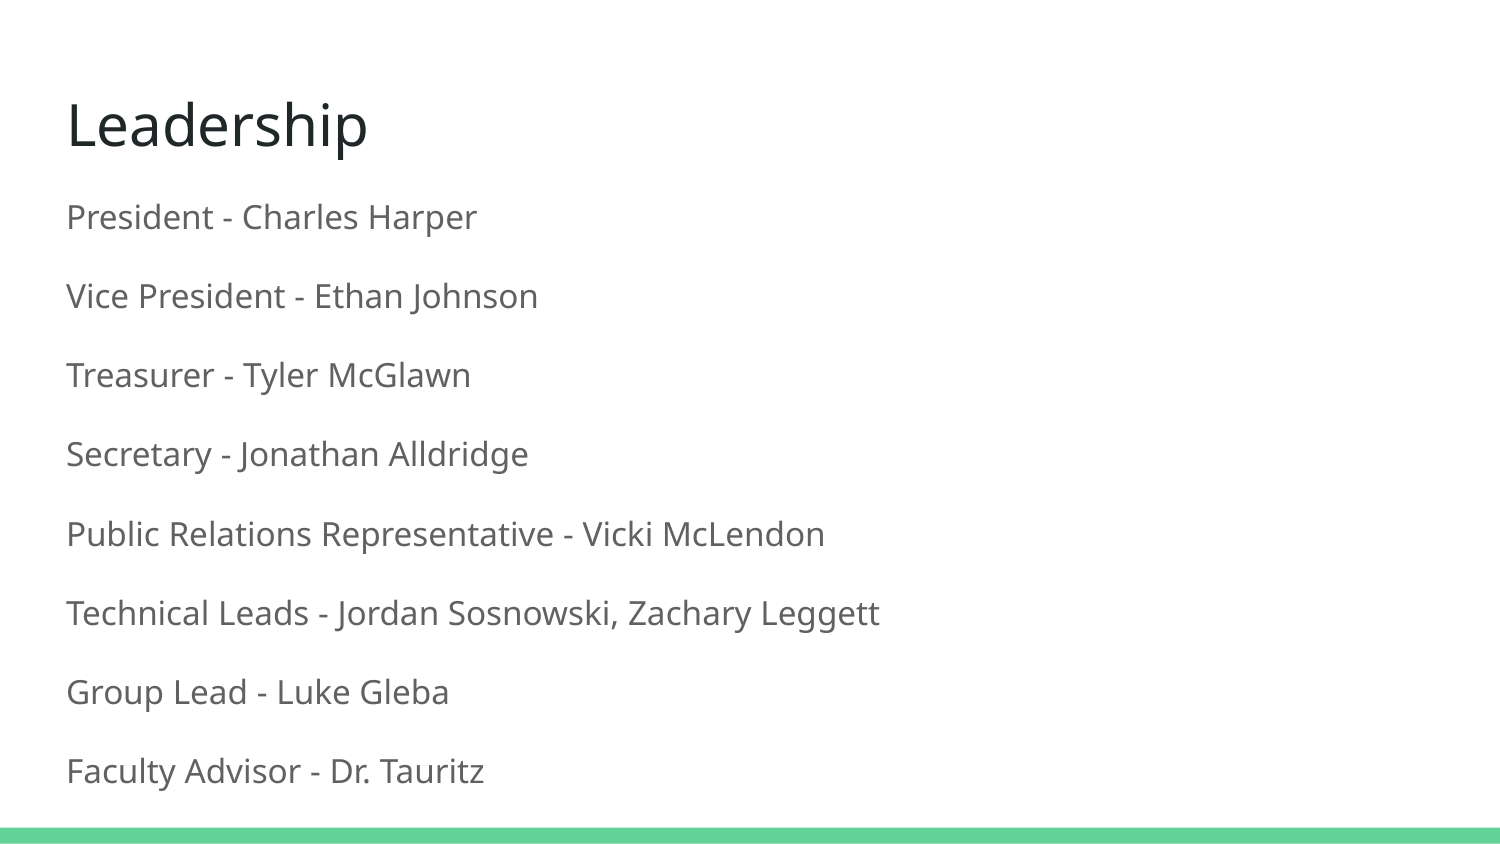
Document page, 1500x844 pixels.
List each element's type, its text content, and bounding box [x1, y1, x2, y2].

list President - Charles Harper Vice President - Ethan Johnson Treasurer - Tyler McGlawn Secretary - Jonathan Alldridge Public Relations Representative - Vicki McLendon Technical Leads - Jordan Sosnowski, Zachary Leggett Group Lead - Luke Gleba Faculty Advisor - Dr. Tauritz [51, 174, 1449, 722]
title Leadership [51, 72, 1449, 167]
